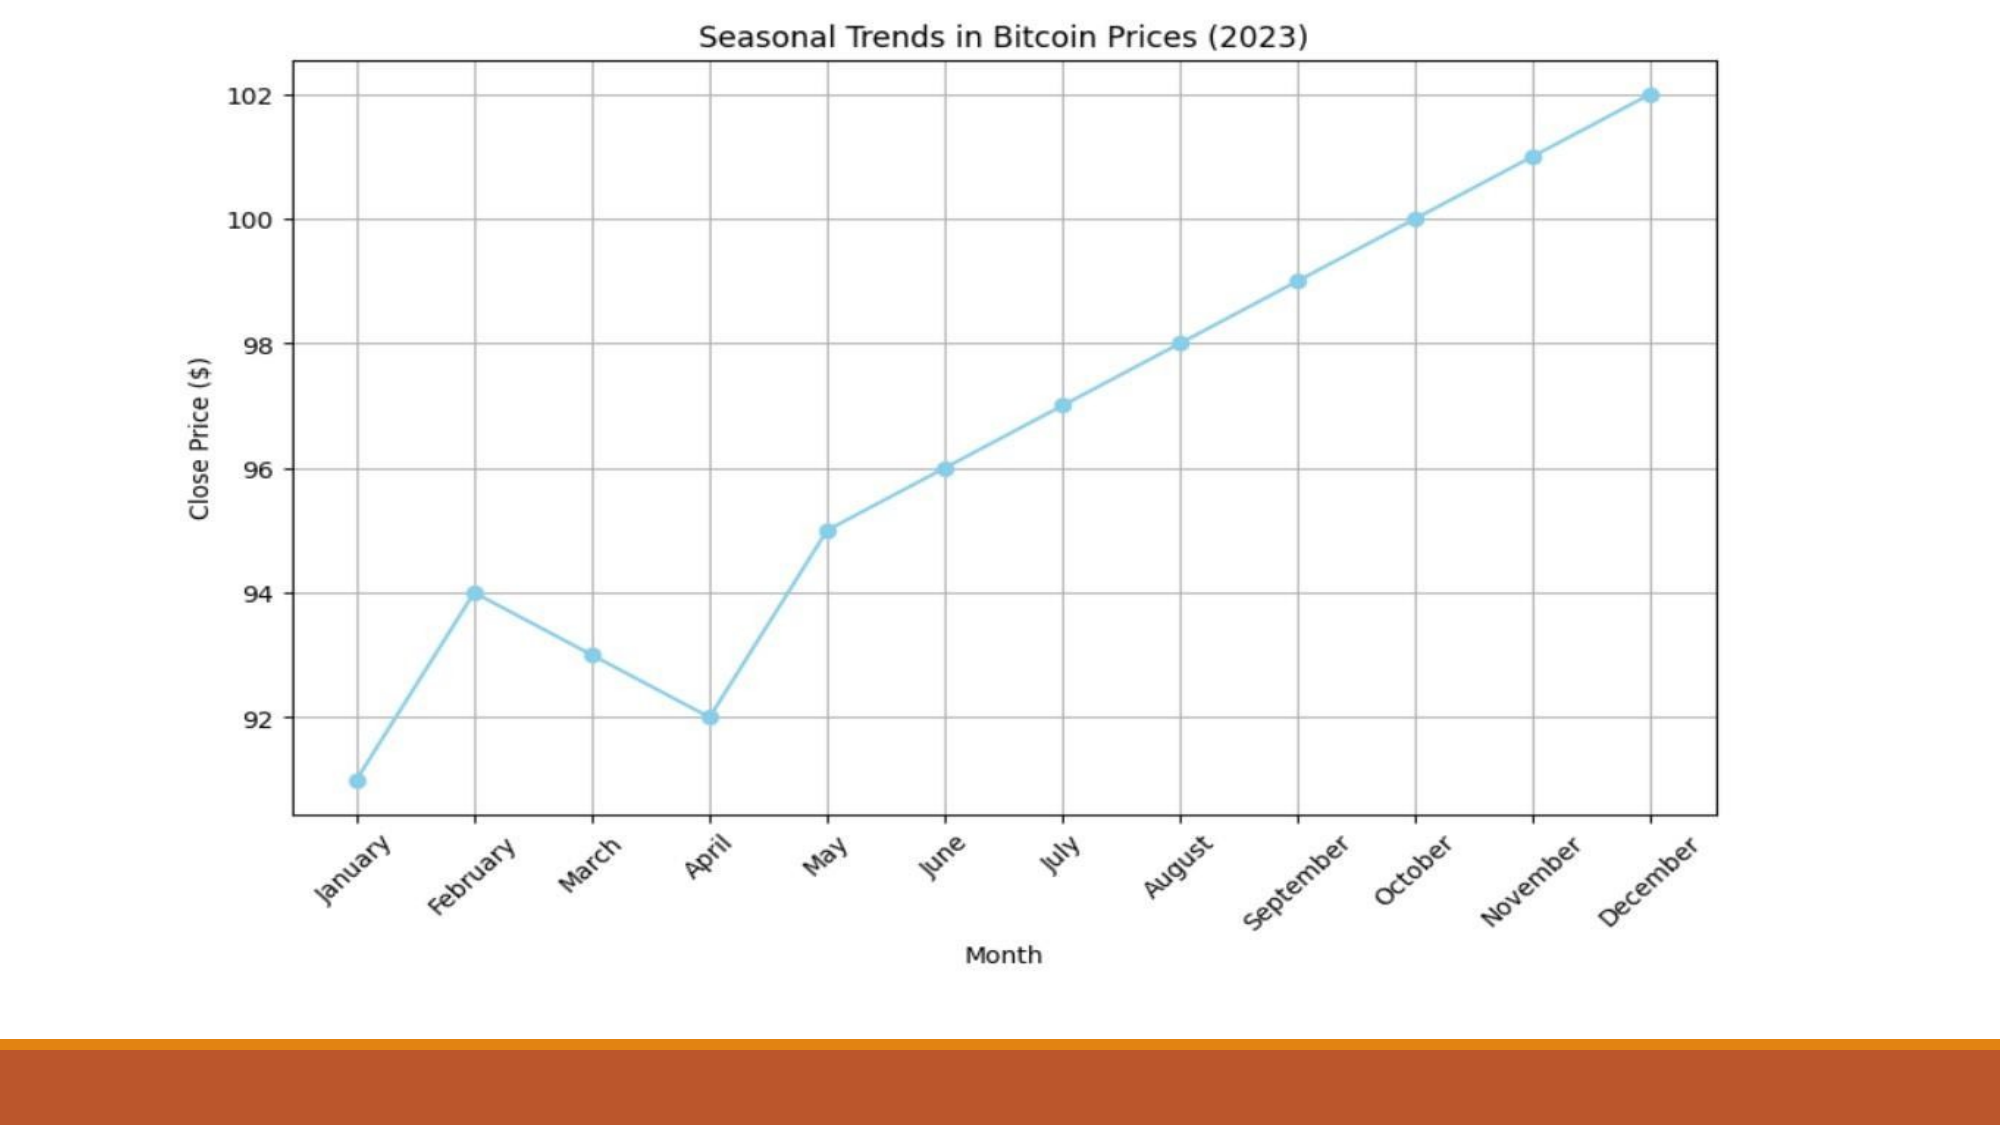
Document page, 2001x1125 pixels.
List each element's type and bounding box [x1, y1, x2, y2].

picture [144, 0, 1855, 1001]
